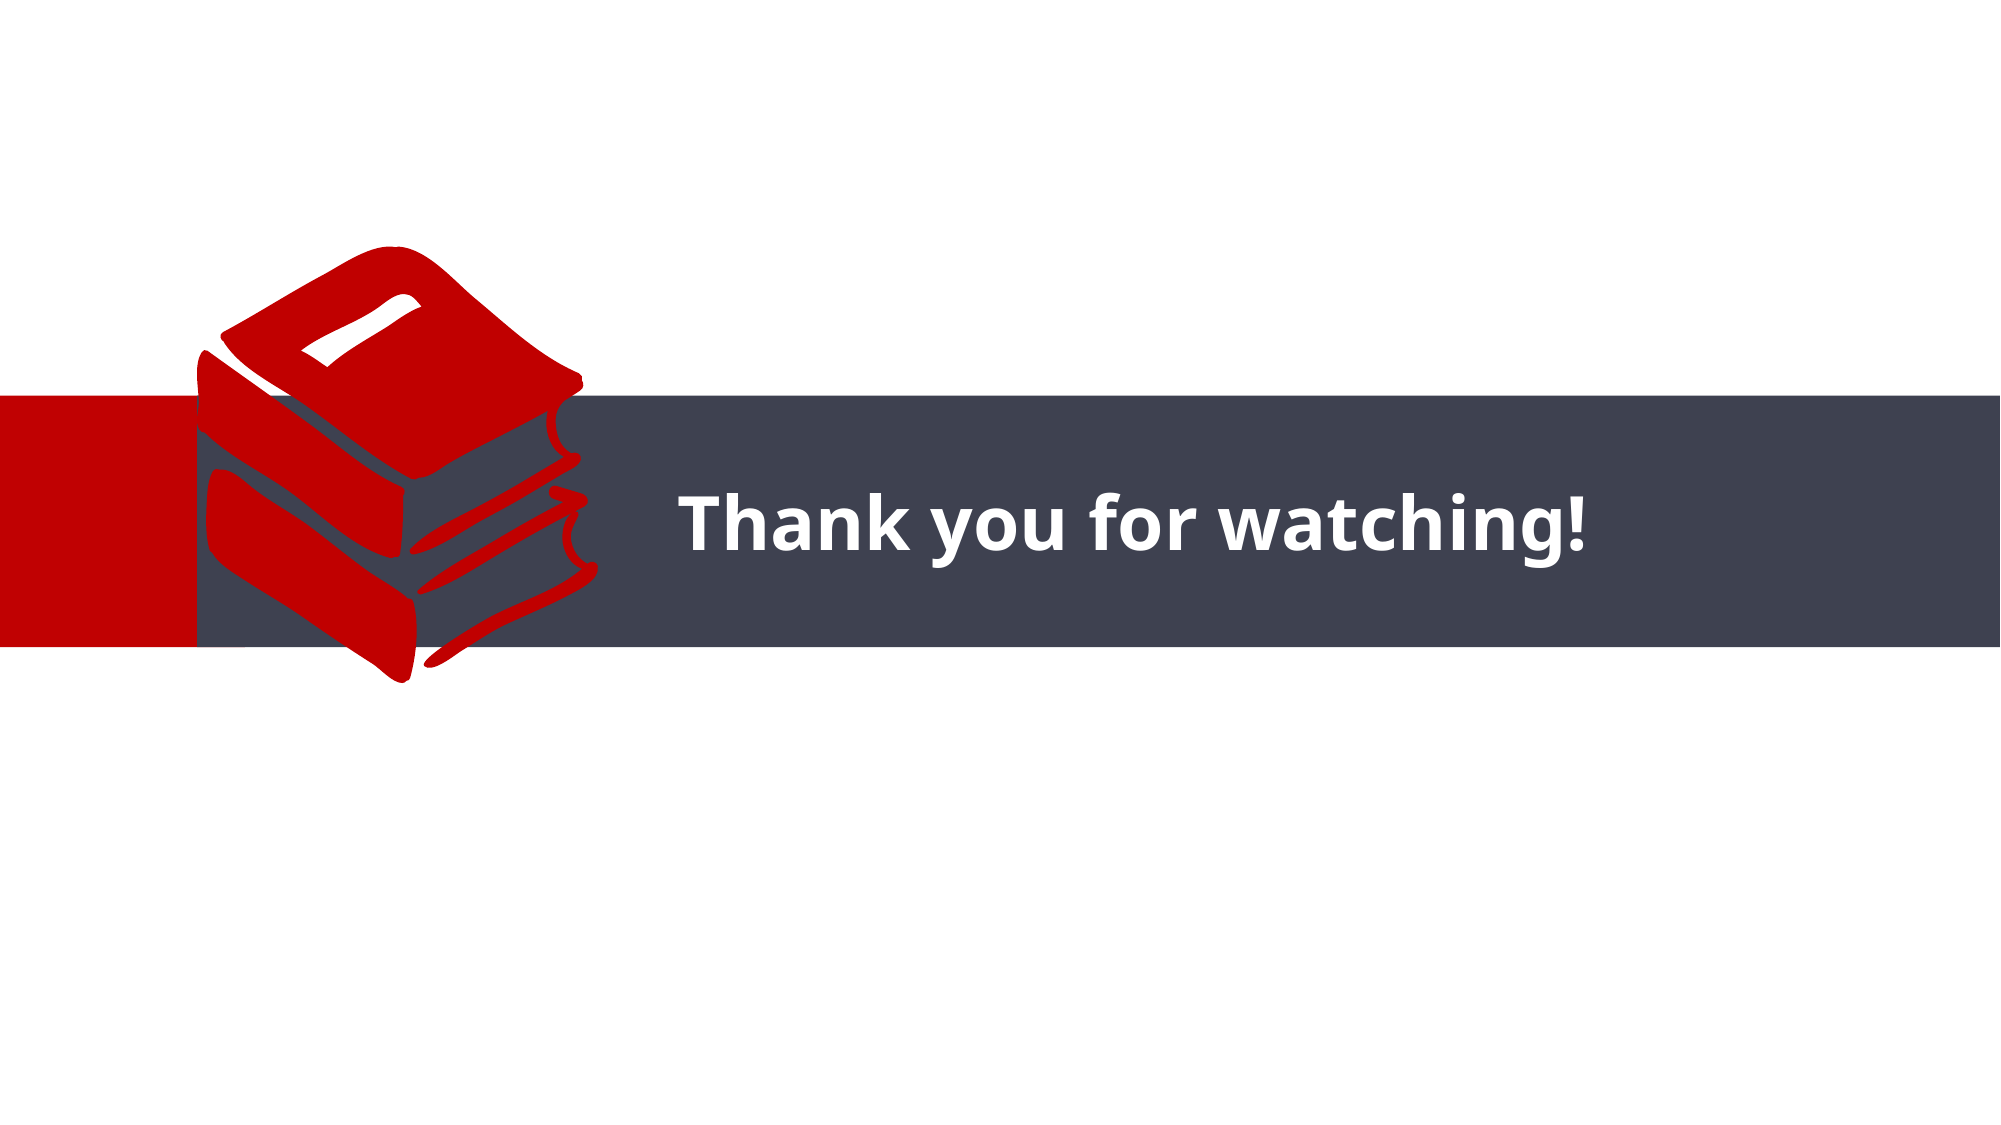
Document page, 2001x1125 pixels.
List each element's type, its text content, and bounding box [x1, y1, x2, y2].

text_box [0, 394, 246, 649]
text_box [196, 395, 2000, 648]
text_box Thank you for watching! [663, 468, 2000, 574]
text_box [220, 246, 584, 555]
text_box [197, 350, 405, 558]
text_box [417, 485, 598, 668]
text_box [206, 469, 417, 684]
